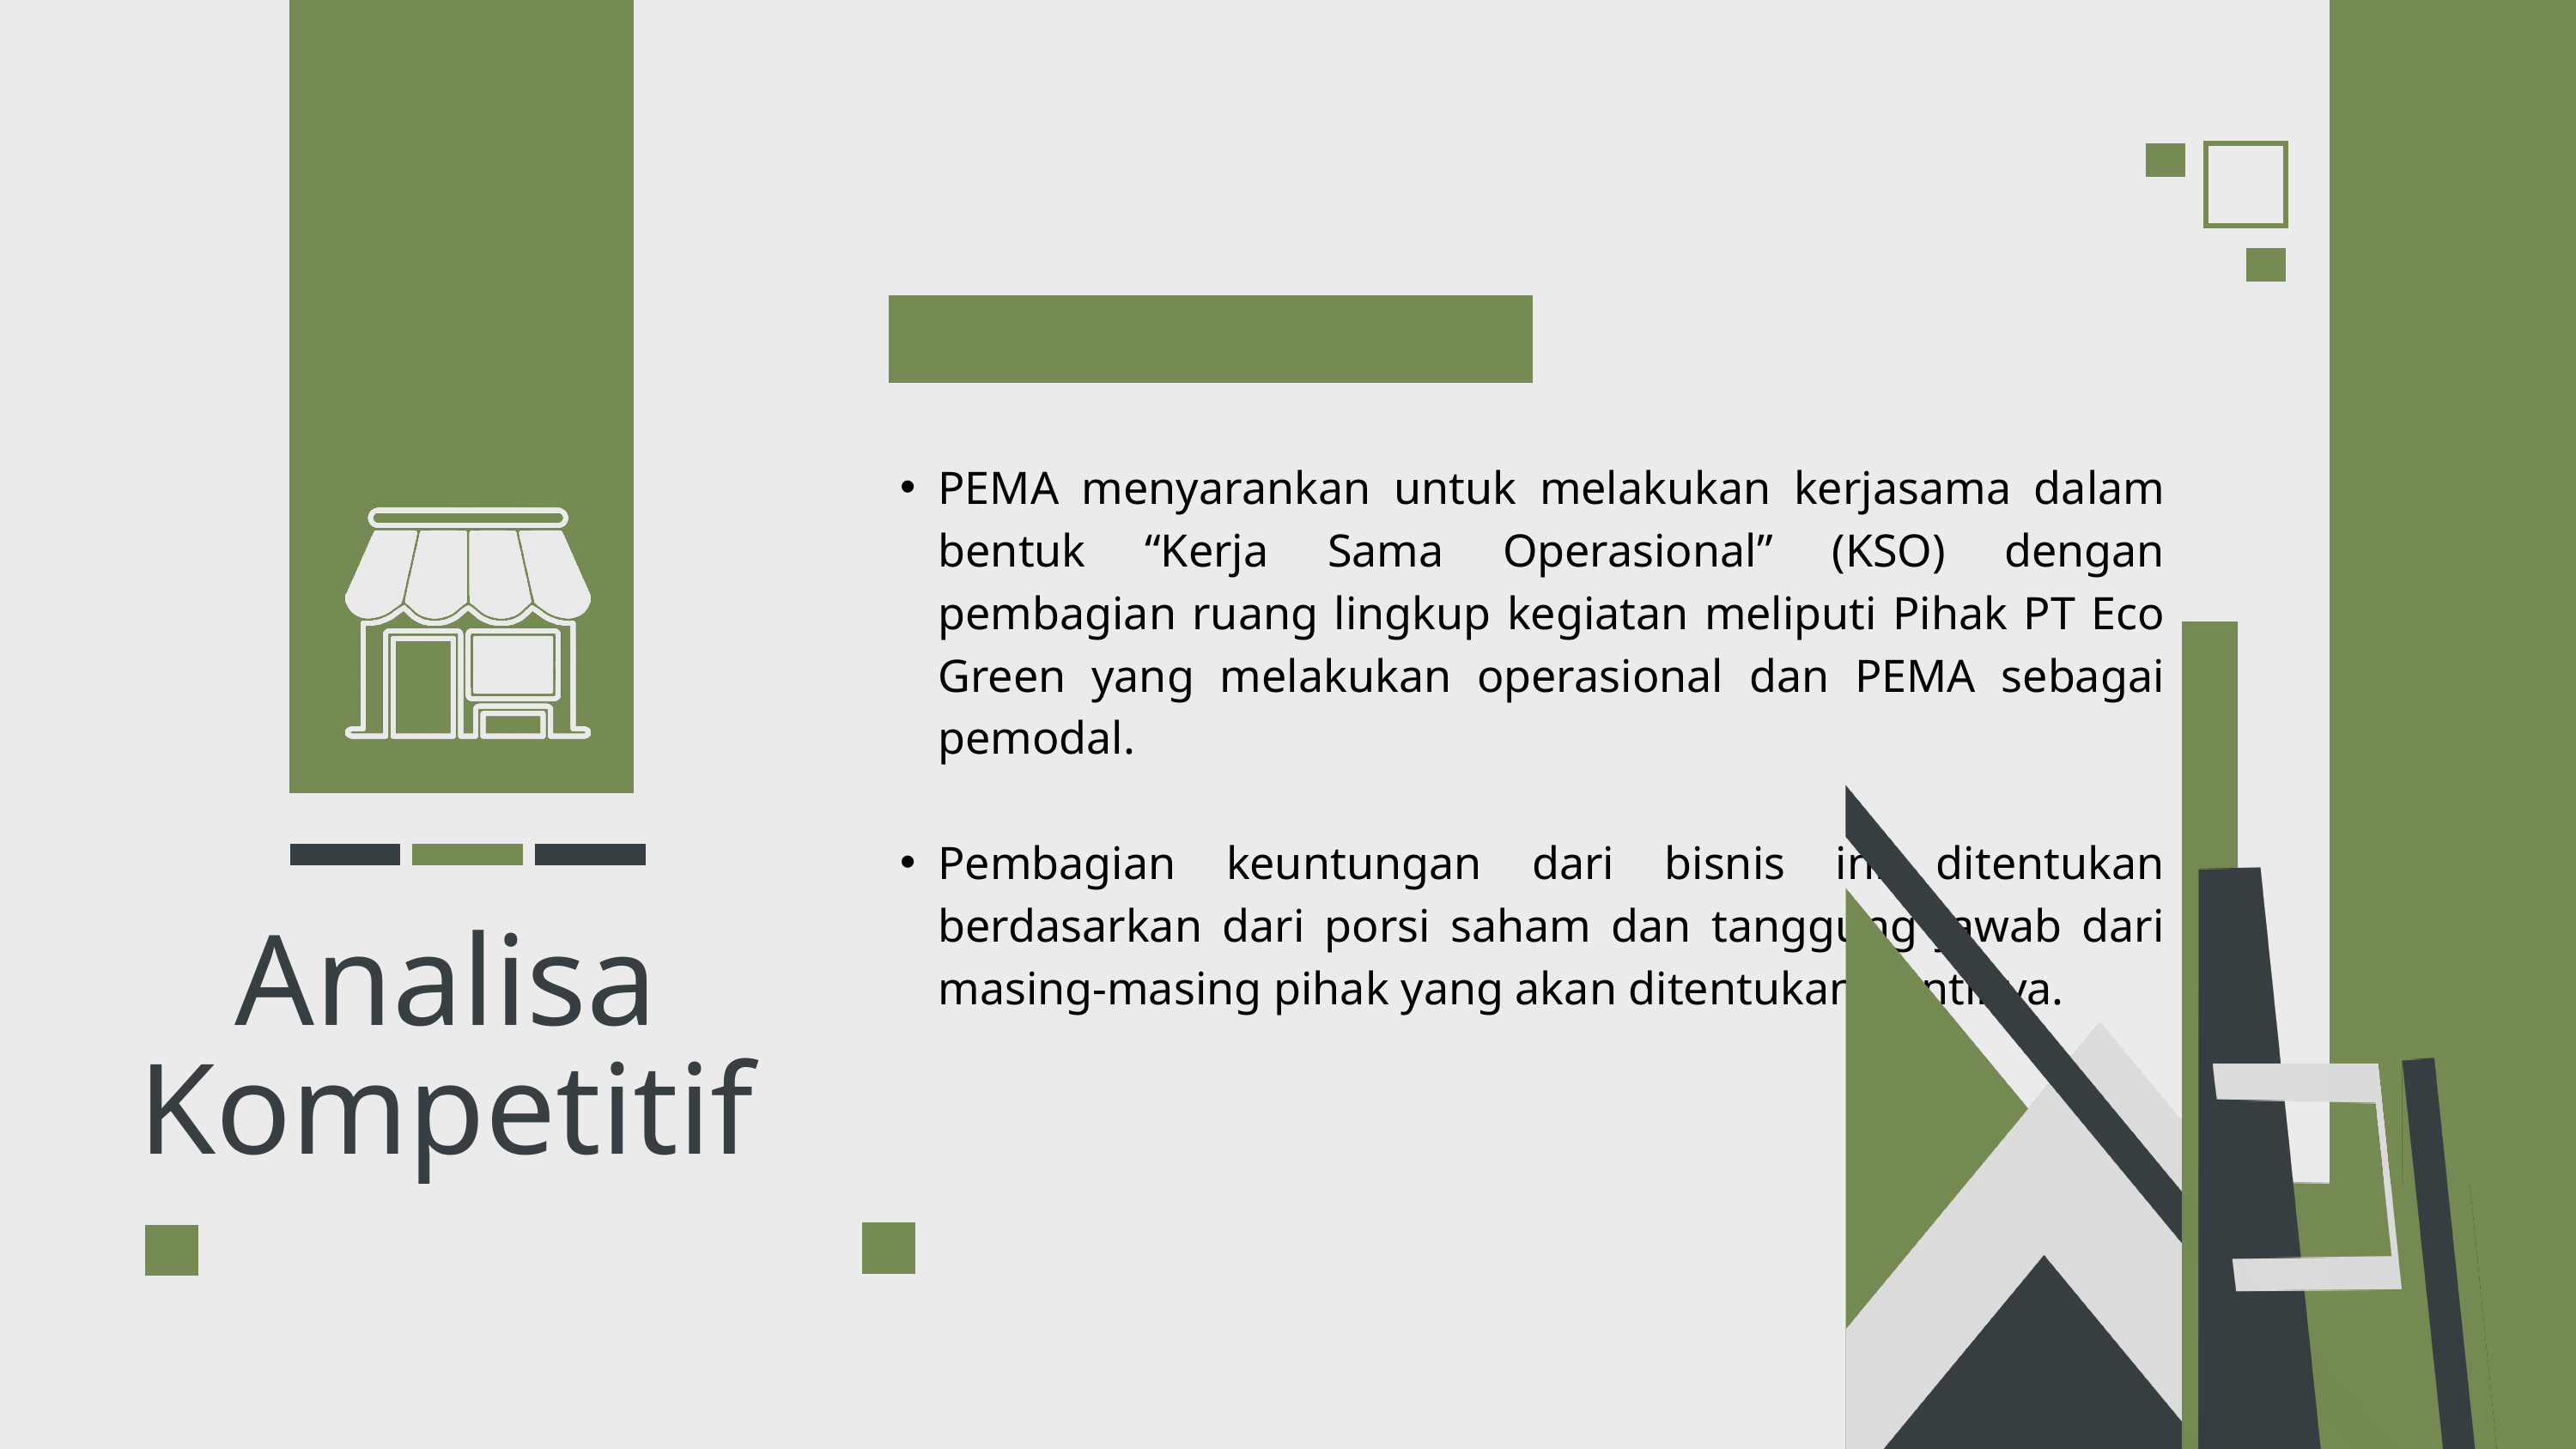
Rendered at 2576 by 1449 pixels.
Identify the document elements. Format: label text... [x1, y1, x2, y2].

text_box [888, 294, 1534, 383]
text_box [861, 1222, 915, 1275]
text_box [2245, 247, 2287, 282]
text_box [2205, 142, 2287, 227]
text_box [1845, 785, 2182, 1449]
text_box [289, 843, 401, 866]
text_box Analisa Kompetitif [82, 921, 810, 1179]
text_box PEMA menyarankan untuk melakukan kerjasama dalam bentuk “Kerja Sama Operasional” (KSO) dengan pembagian ruang lingkup kegiatan meliputi Pihak PT Eco Green yang melakukan operasional dan PEMA sebagai pemodal. Pembagian keuntungan dari bisnis ini ditentukan berdasarkan dari porsi saham dan tanggung jawab dari masing-masing pihak yang akan ditentukan nantinya. [861, 450, 2166, 1014]
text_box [2145, 142, 2186, 177]
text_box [144, 1224, 198, 1276]
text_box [289, 0, 635, 794]
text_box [412, 843, 524, 866]
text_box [2330, 0, 2576, 1449]
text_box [534, 843, 647, 866]
text_box [2182, 621, 2324, 1449]
